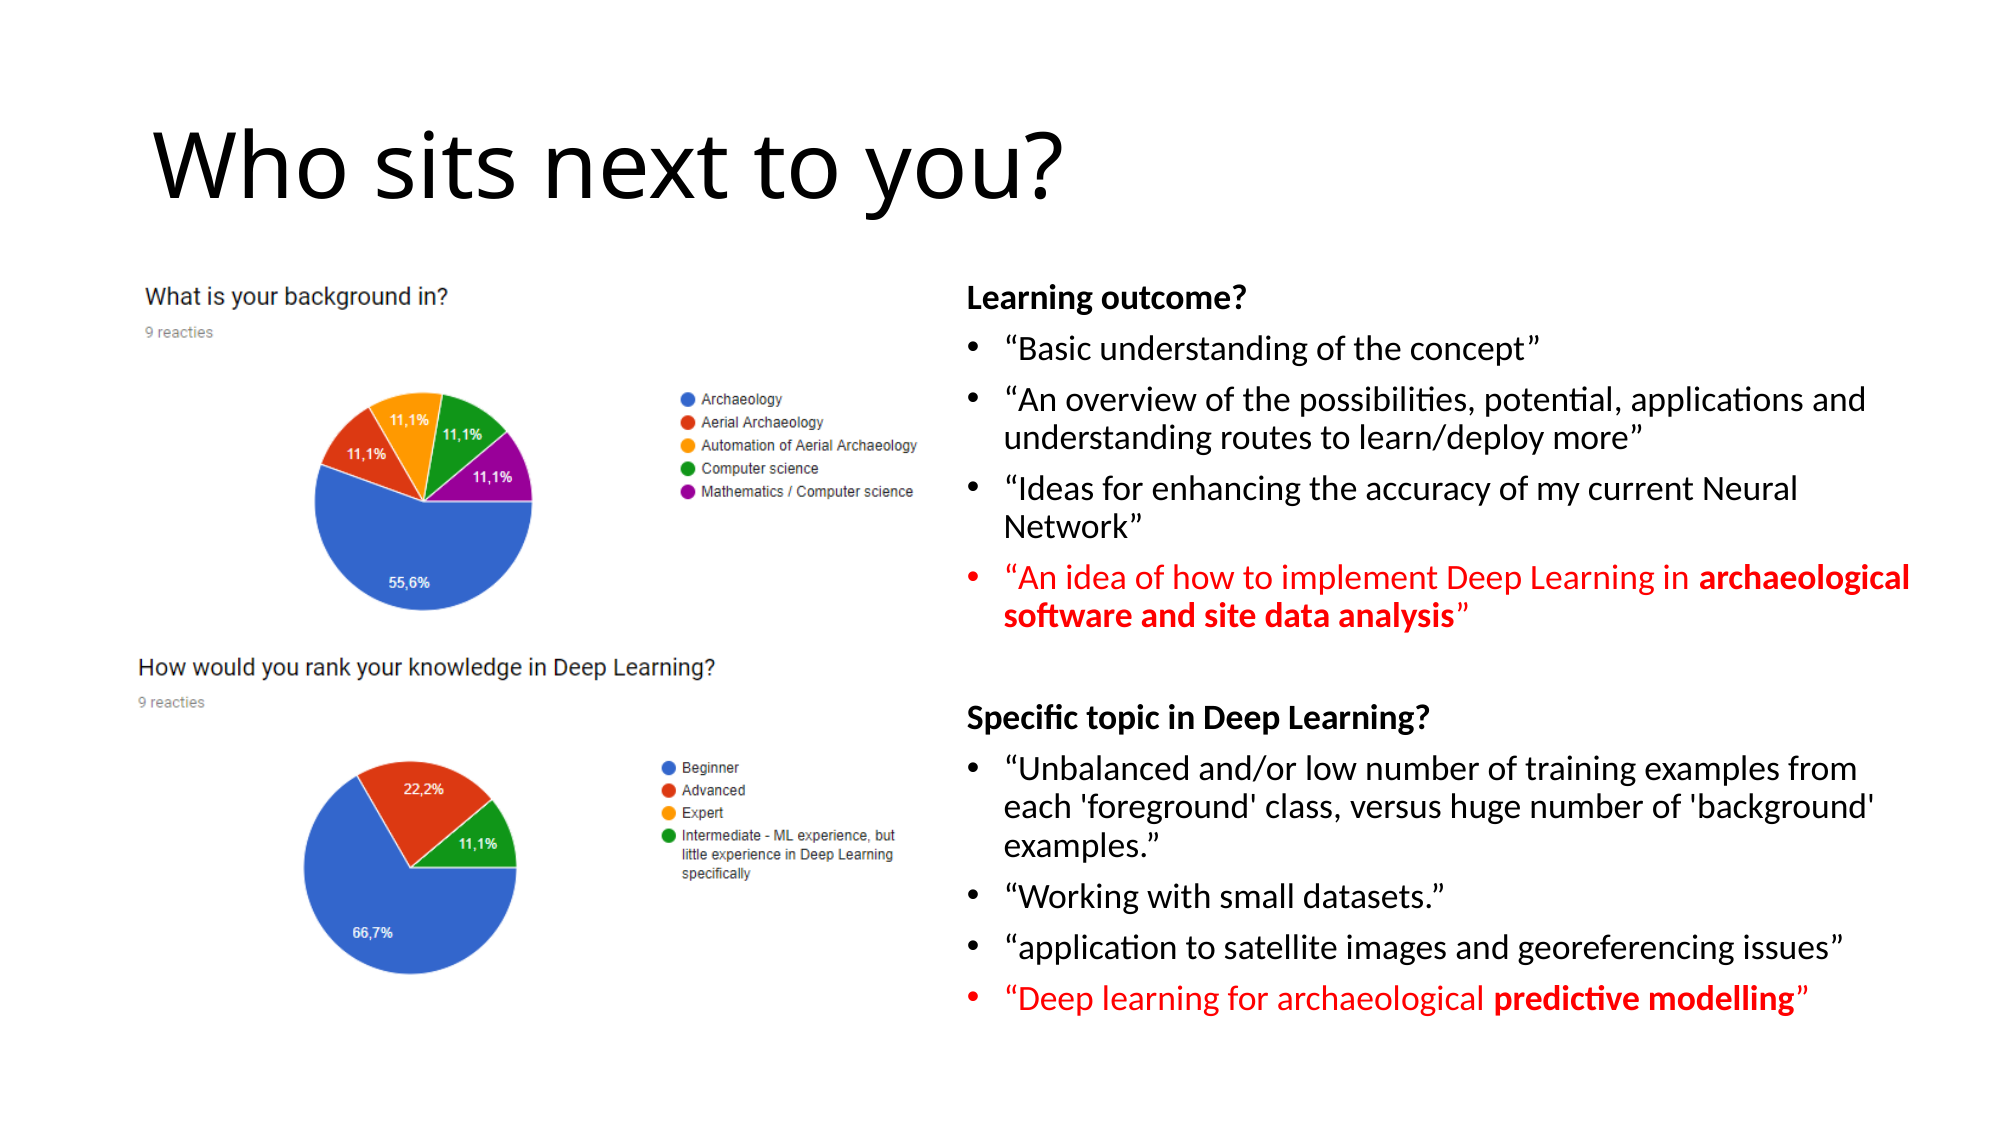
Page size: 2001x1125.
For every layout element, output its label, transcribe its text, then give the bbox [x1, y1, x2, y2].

list Learning outcome? “Basic understanding of the concept” “An overview of the possibilities, potential, applications and understanding routes to learn/deploy more” “Ideas for enhancing the accuracy of my current Neural Network” “An idea of how to implement Deep Learning in archaeological software and site data analysis” Specific topic in Deep Learning? “Unbalanced and/or low number of training examples from each 'foreground' class, versus huge number of 'background' examples.” “Working with small datasets.” “application to satellite images and georeferencing issues” “Deep learning for archaeological predictive modelling” [951, 271, 1931, 1033]
picture [135, 653, 905, 983]
title Who sits next to you? [137, 59, 1863, 278]
picture [137, 277, 932, 628]
